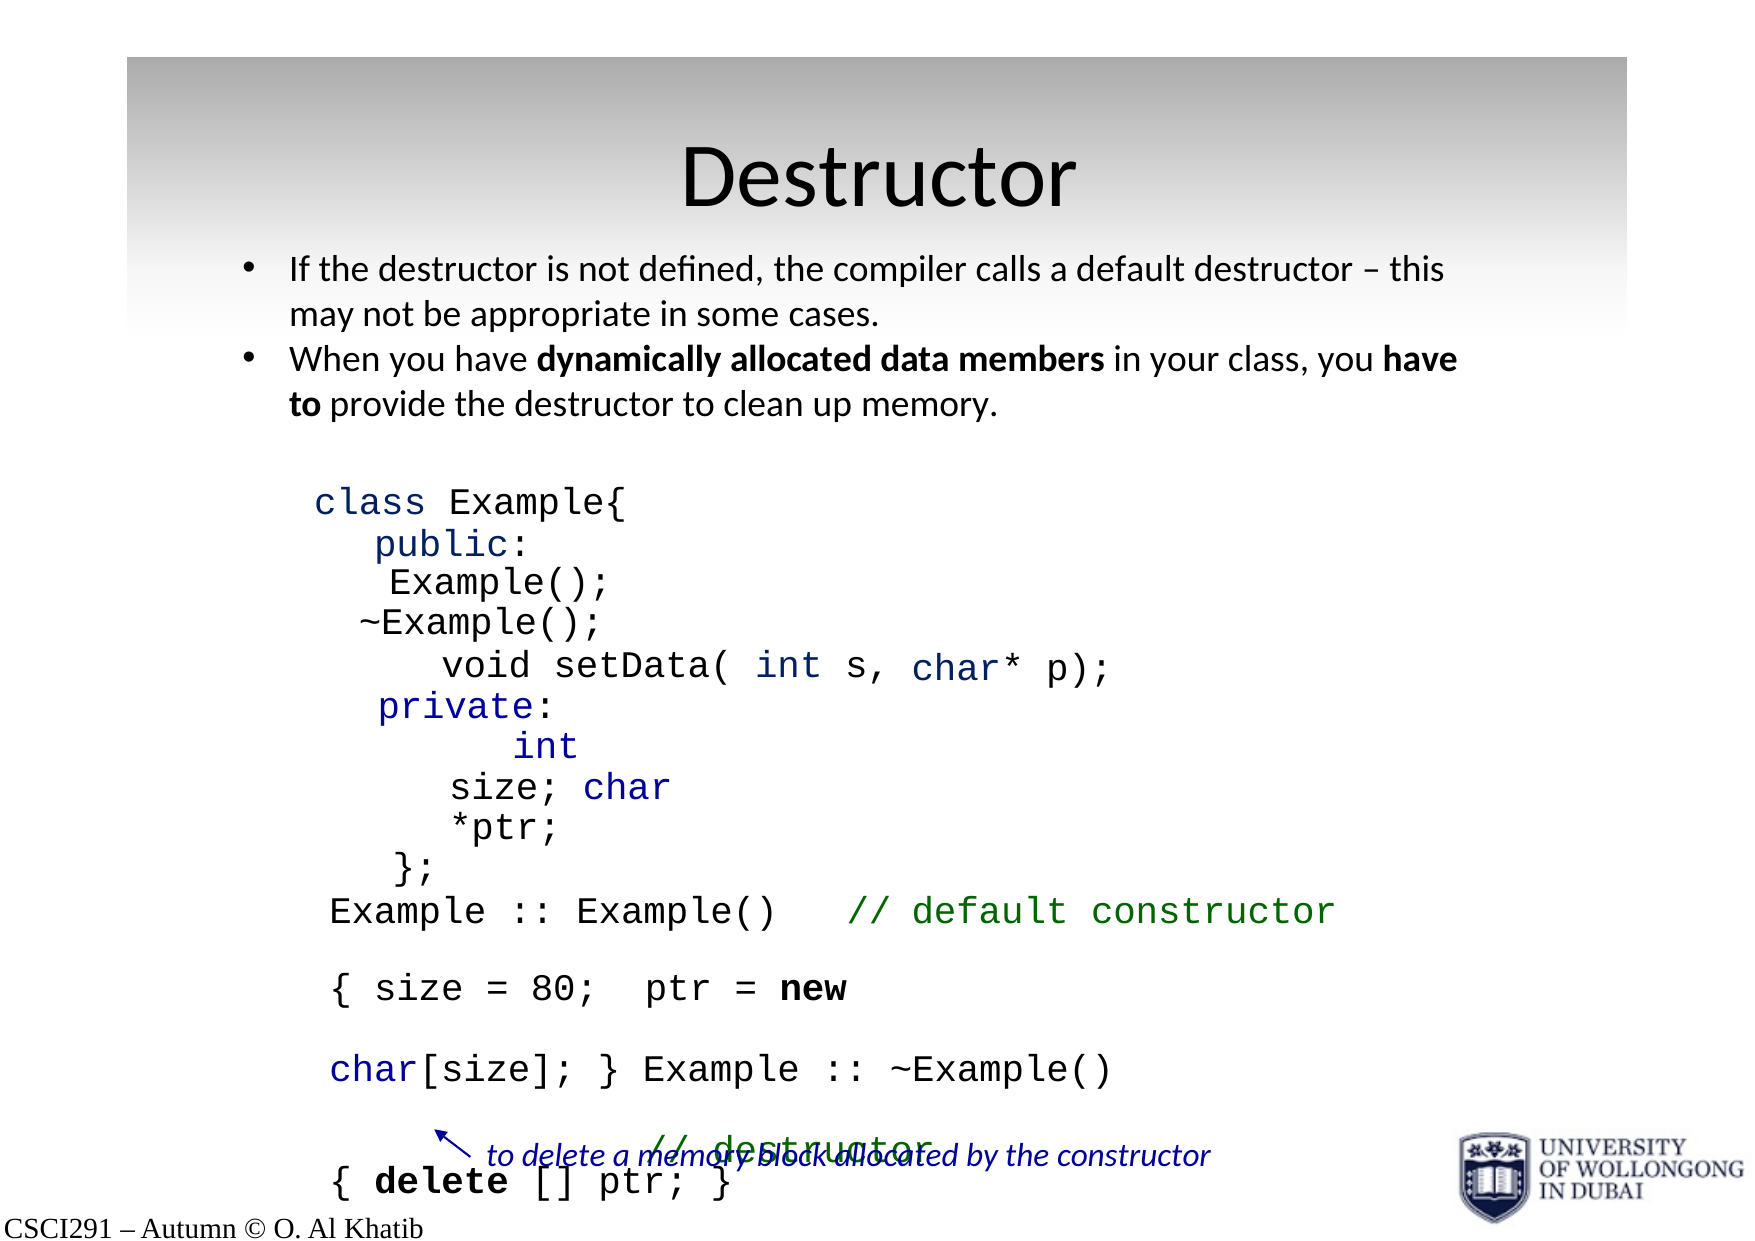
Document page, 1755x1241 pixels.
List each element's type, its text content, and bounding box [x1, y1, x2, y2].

text_box Example :: Example() // [327, 886, 892, 926]
text_box If the destructor is not defined, the compiler calls a default destructor – this may not be appropriate in some cases. When you have dynamically allocated data members in your class, you have to provide the destructor to clean up memory. [240, 244, 1498, 425]
title Destructor [258, 114, 1496, 244]
picture [127, 57, 1755, 1233]
text_box class Example{ public: Example(); ~Example(); void setData( int s, private: int size; char *ptr; }; [312, 479, 892, 887]
text_box to delete a memory block allocated by the constructor [483, 1132, 1214, 1173]
text_box { size = 80; ptr = new char[size]; } Example :: ~Example() // destructor { delete [] ptr; } [327, 926, 1161, 1202]
text_box [434, 1129, 472, 1158]
text_box char* p); [909, 643, 1116, 689]
text_box default constructor [909, 886, 1340, 932]
